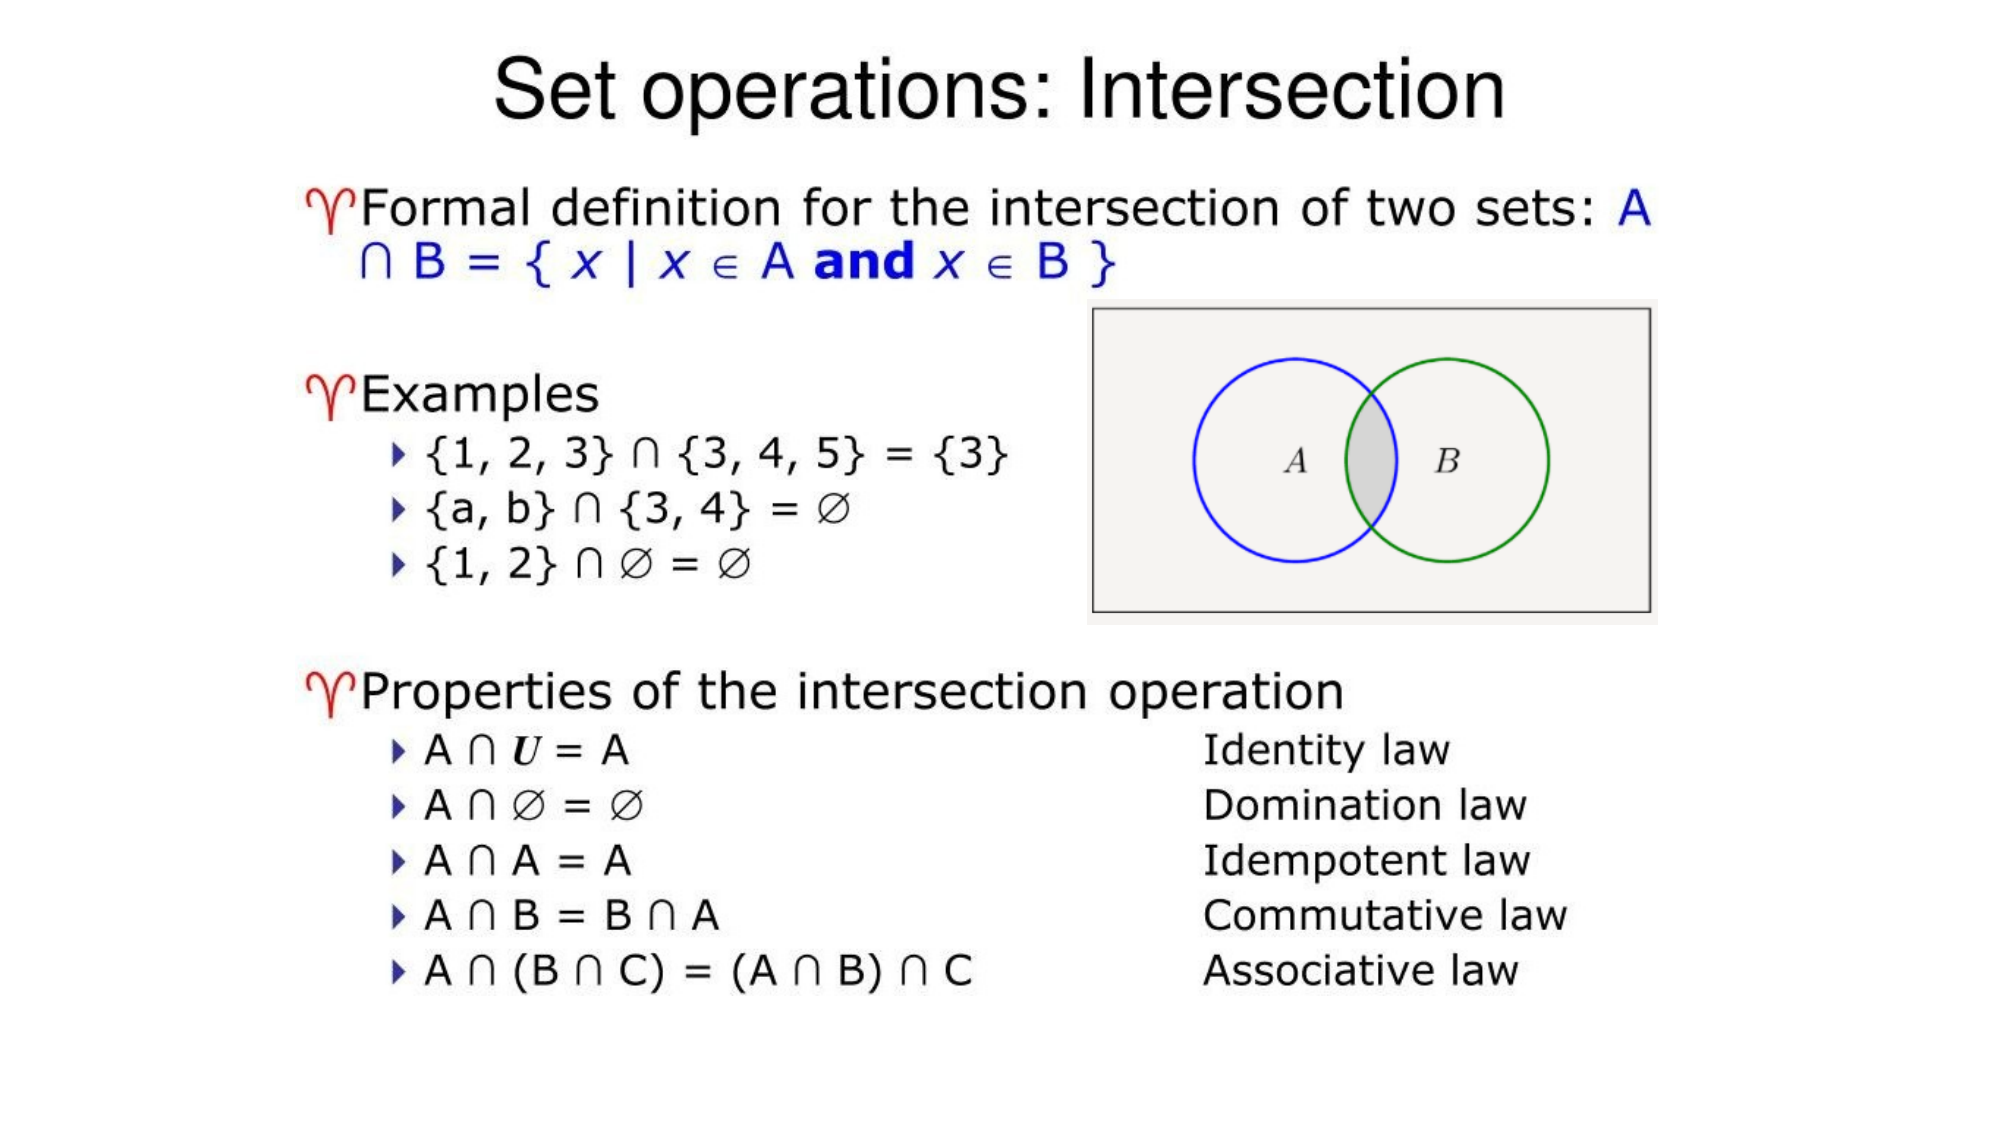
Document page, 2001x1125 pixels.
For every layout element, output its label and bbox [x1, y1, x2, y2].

picture [295, 46, 1660, 997]
